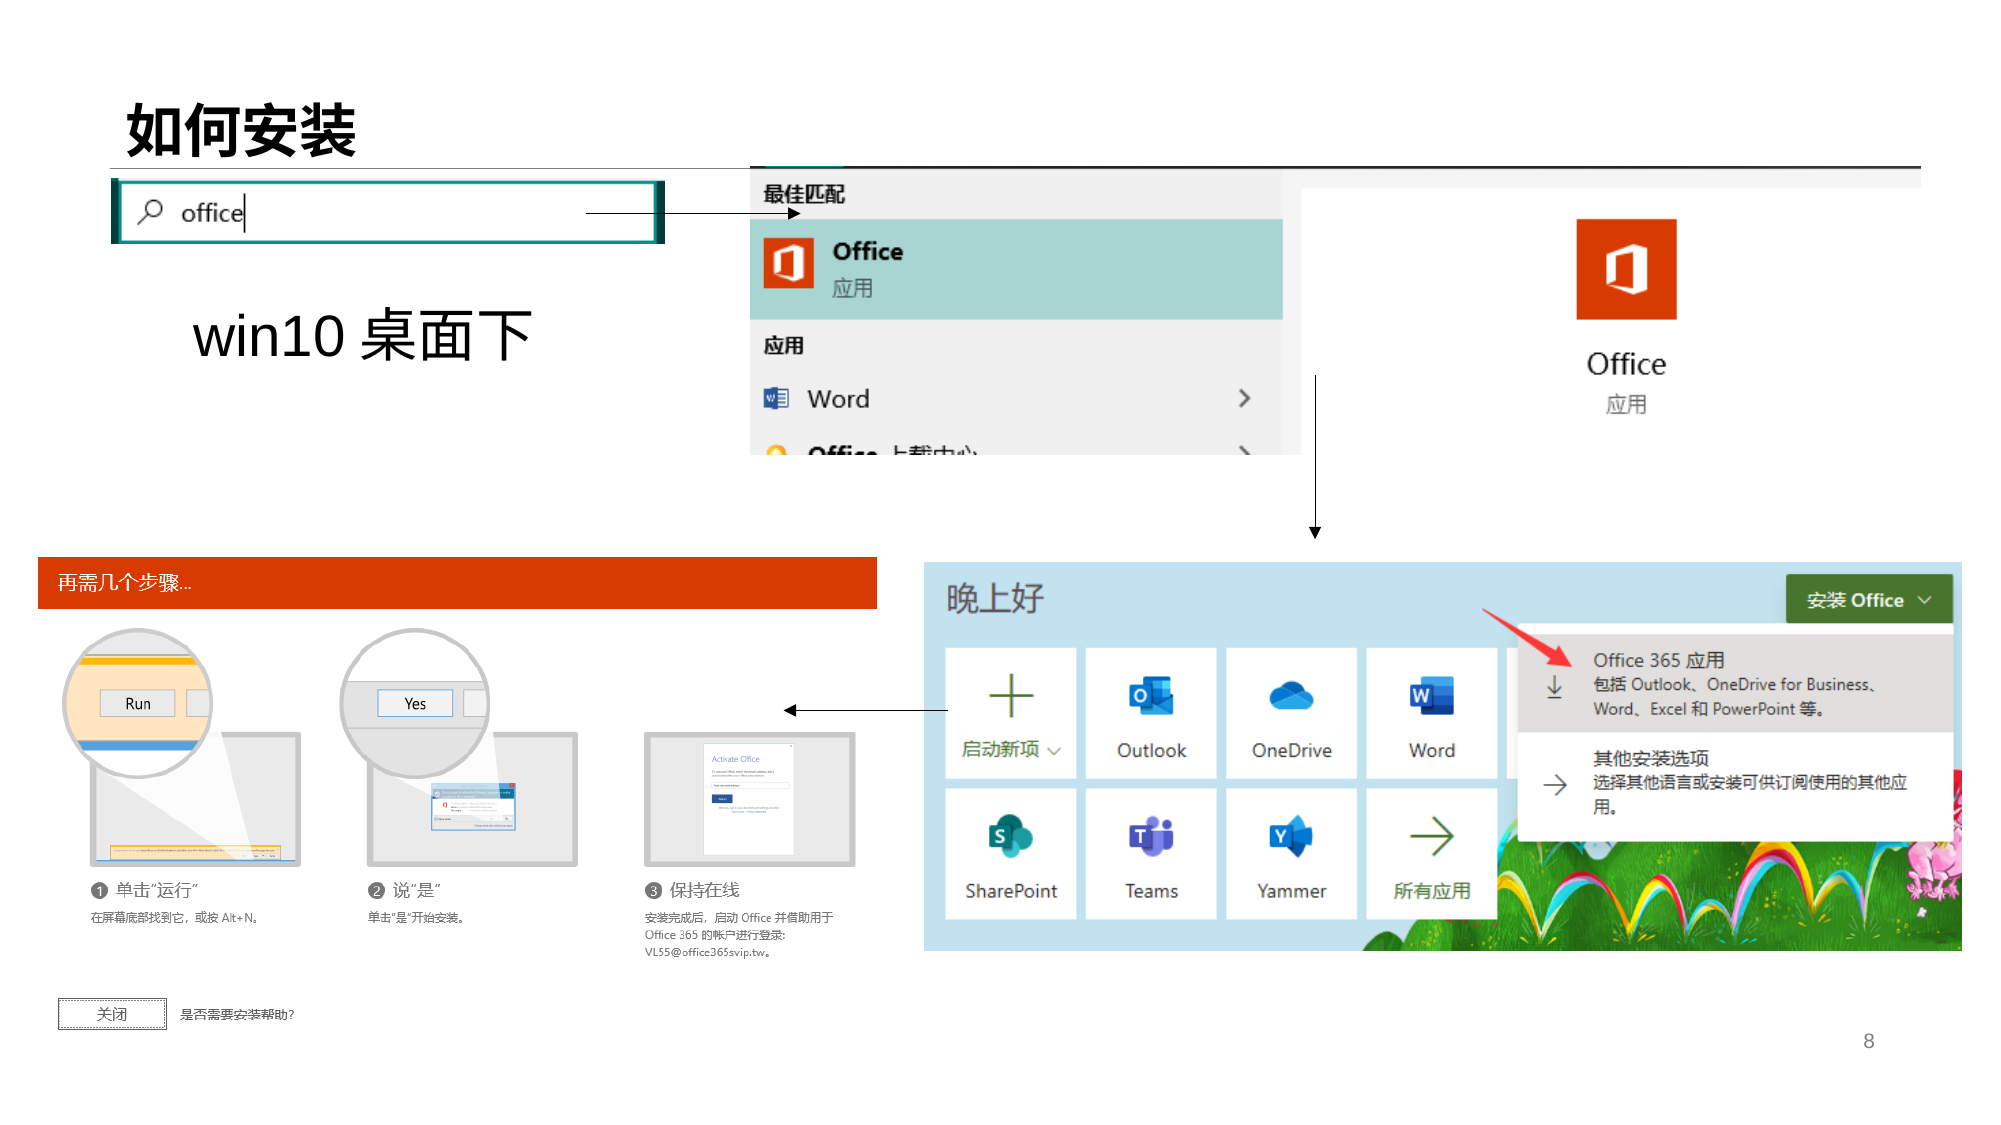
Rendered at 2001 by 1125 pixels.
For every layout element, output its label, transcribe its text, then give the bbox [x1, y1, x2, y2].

text_box win10桌面下 [178, 291, 665, 376]
title 如何安装 [109, 3, 1890, 173]
picture [924, 562, 1962, 951]
picture [111, 178, 665, 244]
slide_number 8 [1412, 1023, 1890, 1058]
picture [750, 166, 1921, 455]
picture [37, 557, 877, 1041]
